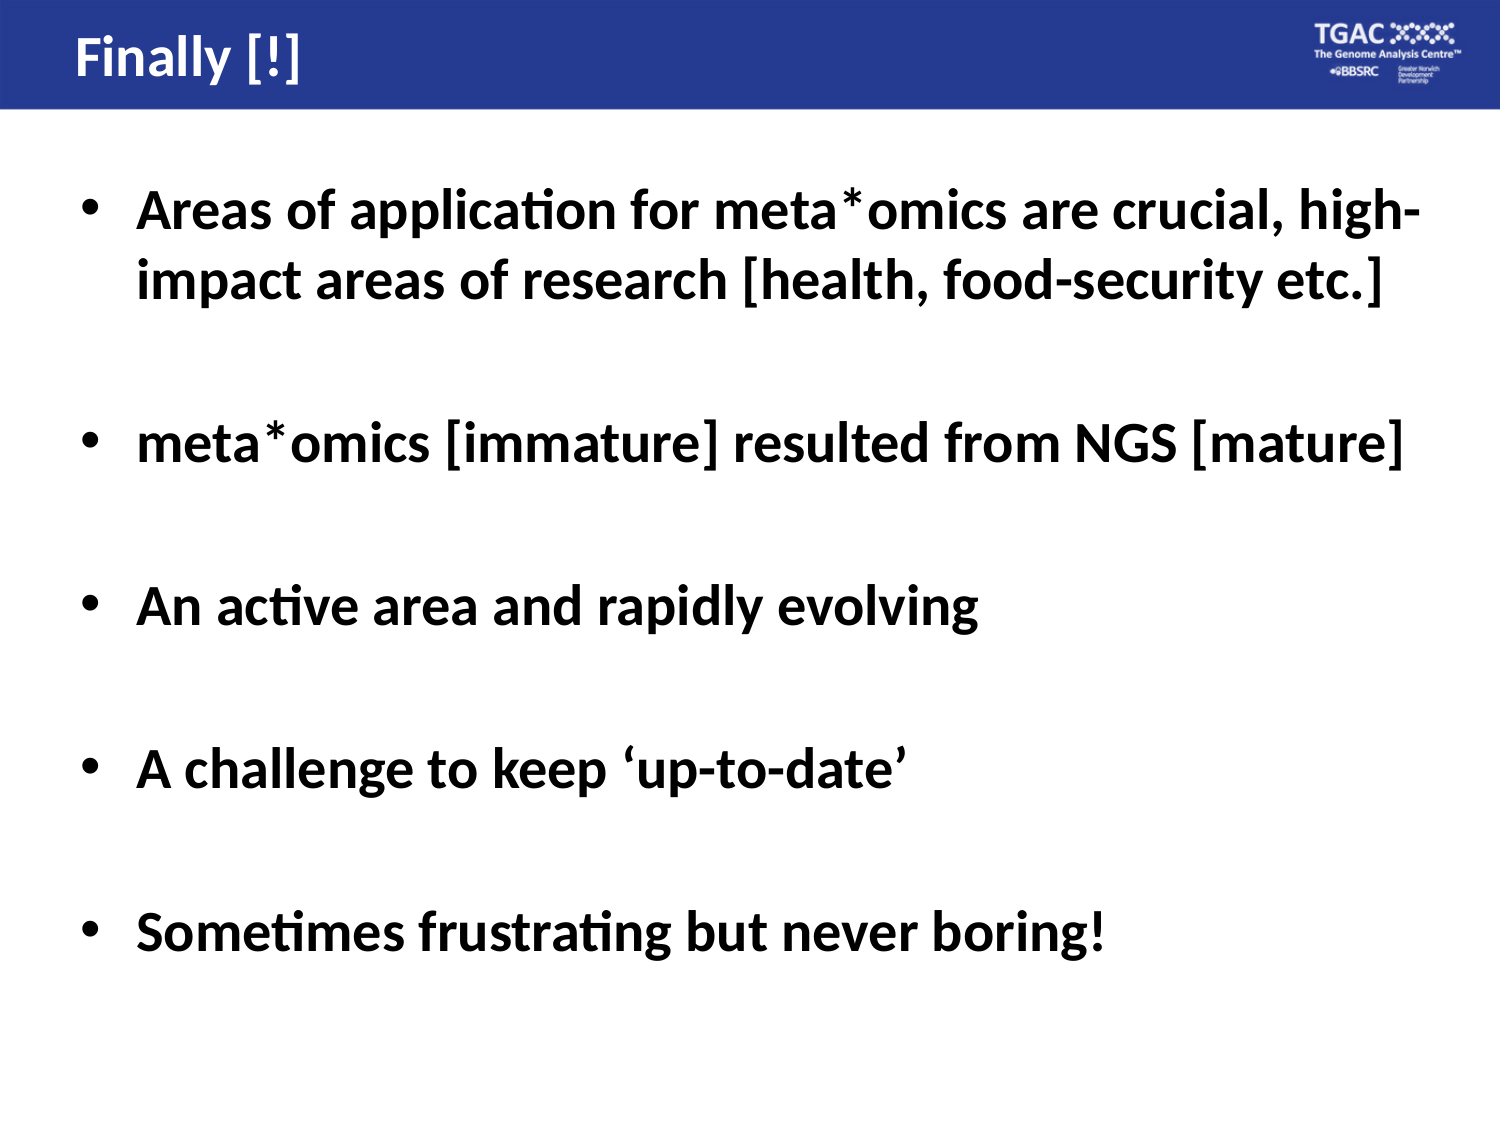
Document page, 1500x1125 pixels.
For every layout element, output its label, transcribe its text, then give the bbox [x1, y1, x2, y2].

text_box Areas of application for meta*omics are crucial, high- impact areas of research [health, food-security etc.] meta*omics [immature] resulted from NGS [mature] An active area and rapidly evolving A challenge to keep ‘up-to-date’ Sometimes frustrating but never boring! [65, 163, 1490, 1006]
text_box Finally [!] [60, 10, 1266, 119]
picture [0, 0, 1500, 1125]
